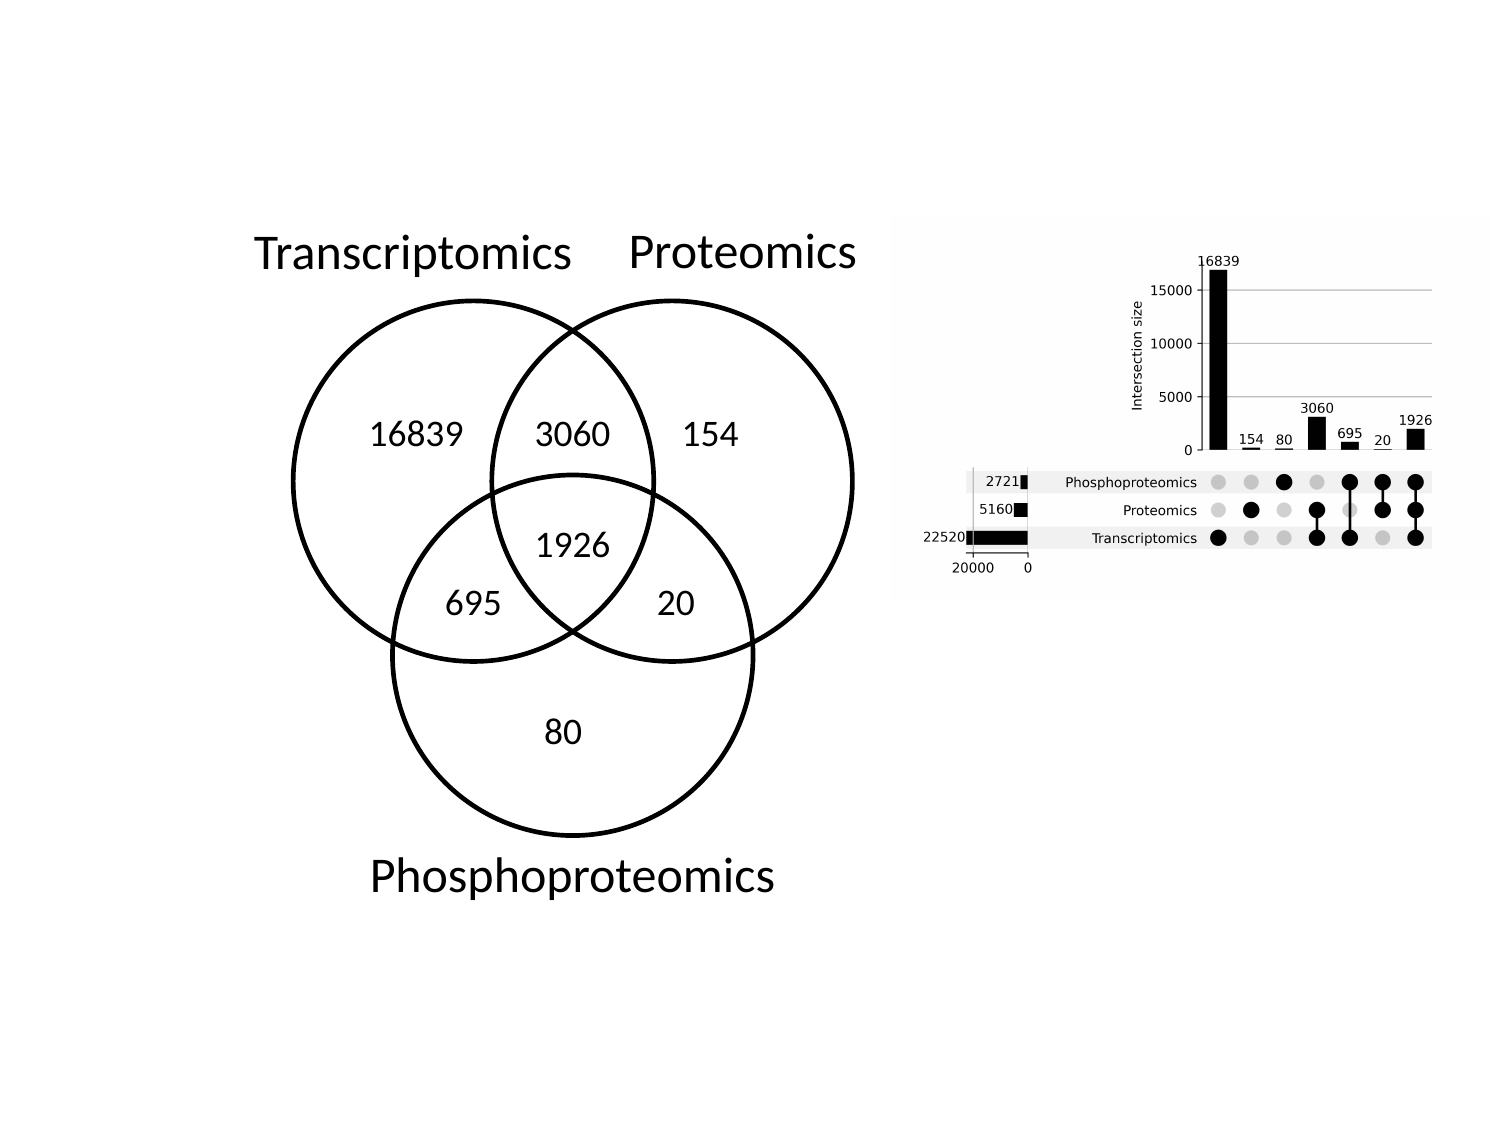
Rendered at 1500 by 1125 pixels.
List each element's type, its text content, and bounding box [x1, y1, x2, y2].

text_box 1926 [519, 512, 626, 573]
text_box 695 [430, 570, 517, 631]
picture [891, 215, 1492, 601]
text_box [391, 493, 755, 835]
text_box 20 [642, 570, 710, 631]
text_box 80 [529, 699, 598, 759]
text_box Phosphoproteomics [355, 835, 791, 911]
text_box 16839 [353, 401, 479, 462]
text_box [292, 299, 572, 643]
text_box 154 [666, 401, 754, 462]
text_box Proteomics [613, 211, 872, 287]
text_box [490, 299, 854, 663]
text_box Transcriptomics [239, 212, 588, 288]
text_box 3060 [519, 401, 626, 462]
